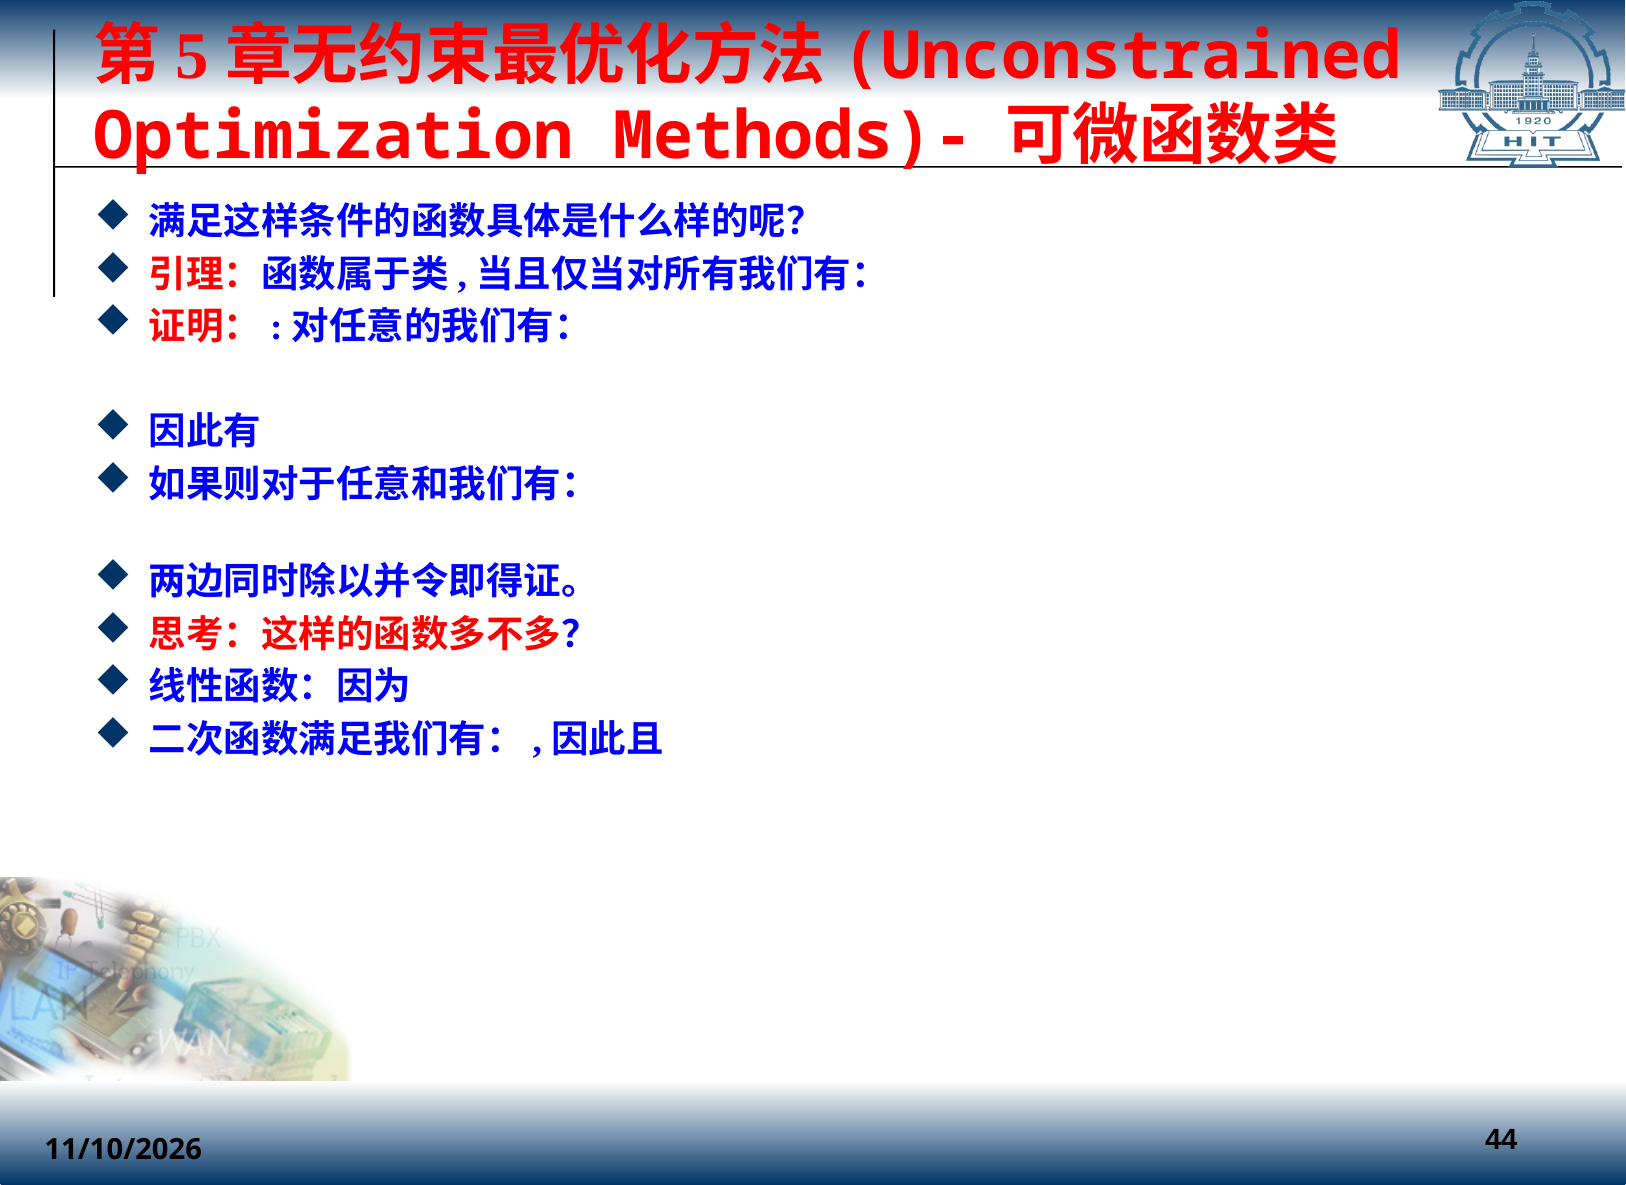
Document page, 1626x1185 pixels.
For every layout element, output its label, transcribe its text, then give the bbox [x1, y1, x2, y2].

picture [0, 877, 352, 1120]
picture [1438, 1, 1626, 167]
title 第5章无约束最优化方法(Unconstrained Optimization Methods)- 可微函数类 [78, 29, 1498, 155]
